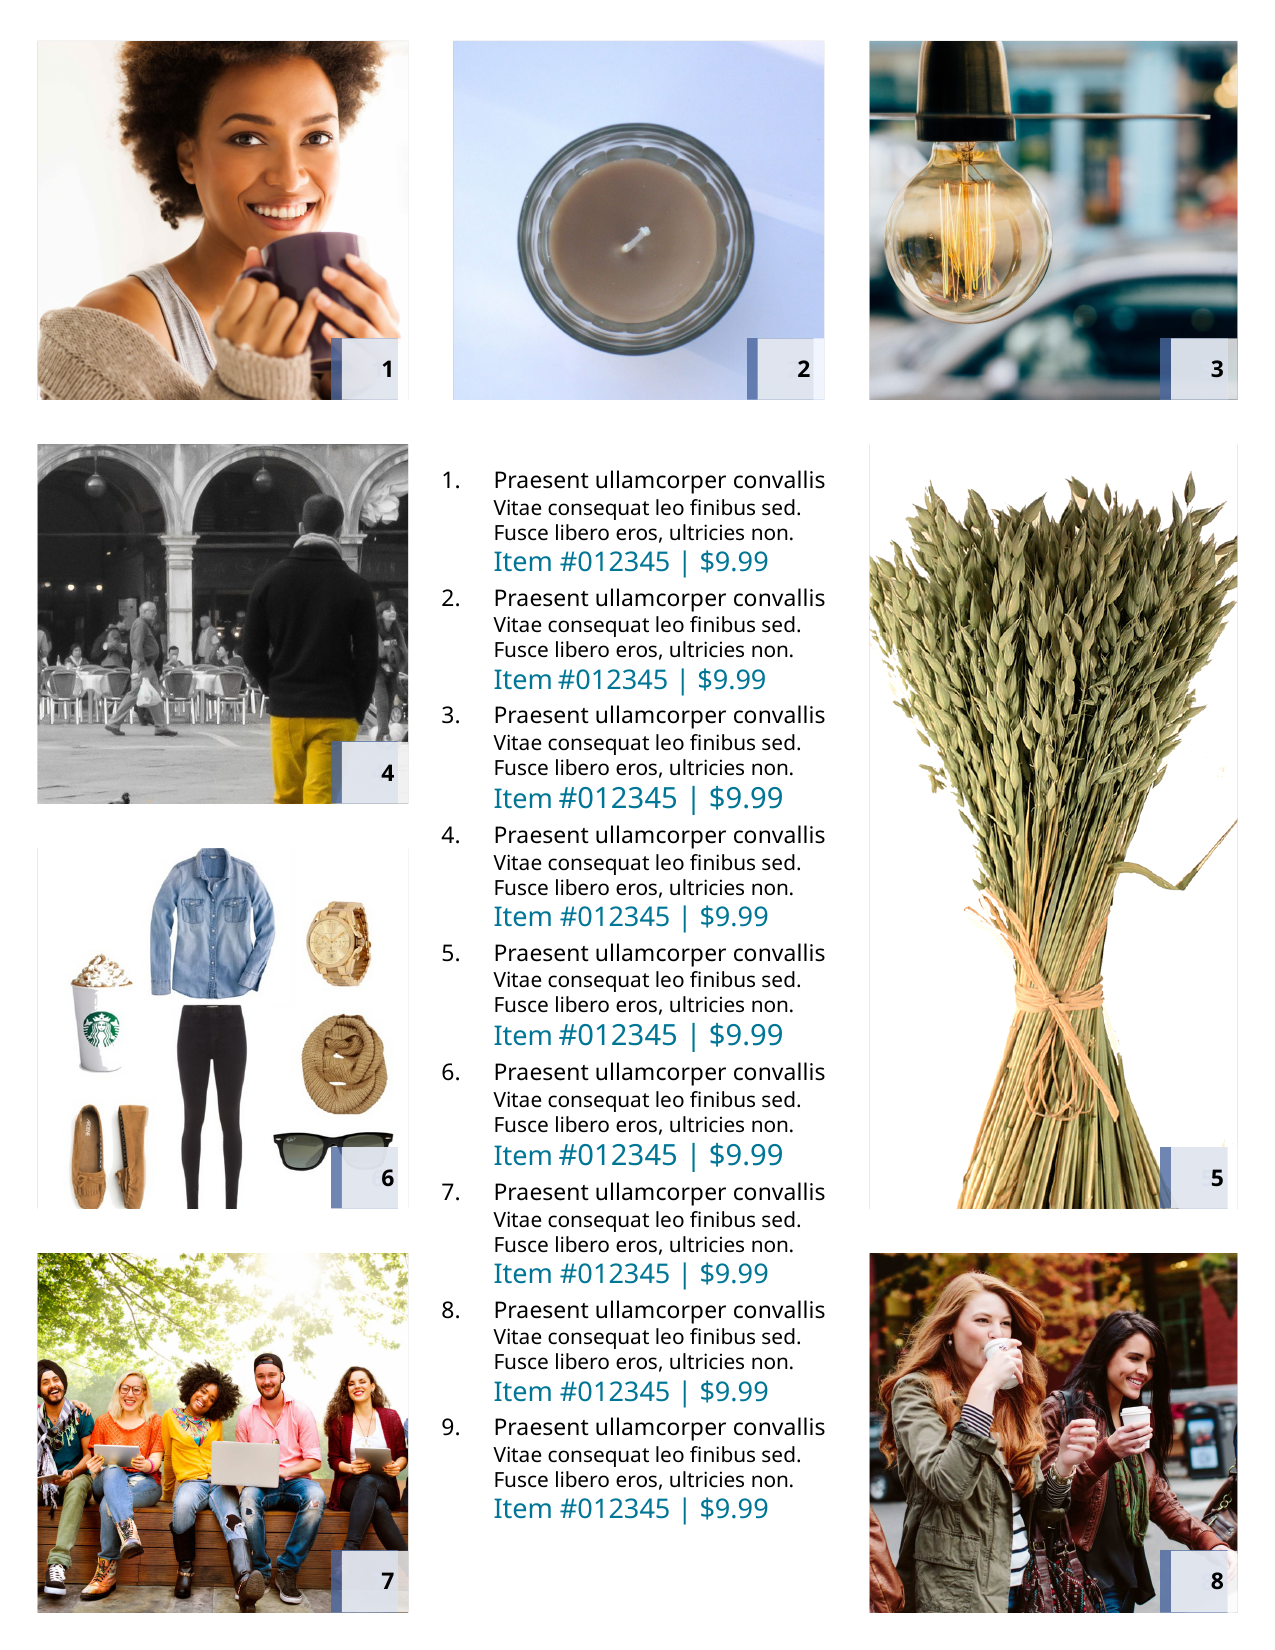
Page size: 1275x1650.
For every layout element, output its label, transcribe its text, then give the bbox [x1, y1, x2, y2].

text_box Praesent ullamcorper convallis Vitae consequat leo finibus sed. Fusce libero eros, ultricies non. Item #012345 | $9.99 Praesent ullamcorper convallis Vitae consequat leo finibus sed. Fusce libero eros, ultricies non. Item #012345 | $9.99 Praesent ullamcorper convallis Vitae consequat leo finibus sed. Fusce libero eros, ultricies non. Item #012345 | $9.99 Praesent ullamcorper convallis Vitae consequat leo finibus sed. Fusce libero eros, ultricies non. Item #012345 | $9.99 Praesent ullamcorper convallis Vitae consequat leo finibus sed. Fusce libero eros, ultricies non. Item #012345 | $9.99 Praesent ullamcorper convallis Vitae consequat leo finibus sed. Fusce libero eros, ultricies non. Item #012345 | $9.99 Praesent ullamcorper convallis Vitae consequat leo finibus sed. Fusce libero eros, ultricies non. Item #012345 | $9.99 Praesent ullamcorper convallis Vitae consequat leo finibus sed. Fusce libero eros, ultricies non. Item #012345 | $9.99 Praesent ullamcorper convallis Vitae consequat leo finibus sed. Fusce libero eros, ultricies non. Item #012345 | $9.99 [403, 444, 865, 1539]
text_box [37, 40, 409, 401]
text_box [37, 848, 409, 1210]
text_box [869, 1253, 1238, 1613]
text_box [453, 40, 825, 401]
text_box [37, 444, 409, 804]
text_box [37, 1253, 409, 1613]
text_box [869, 444, 1238, 1210]
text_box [869, 40, 1238, 401]
